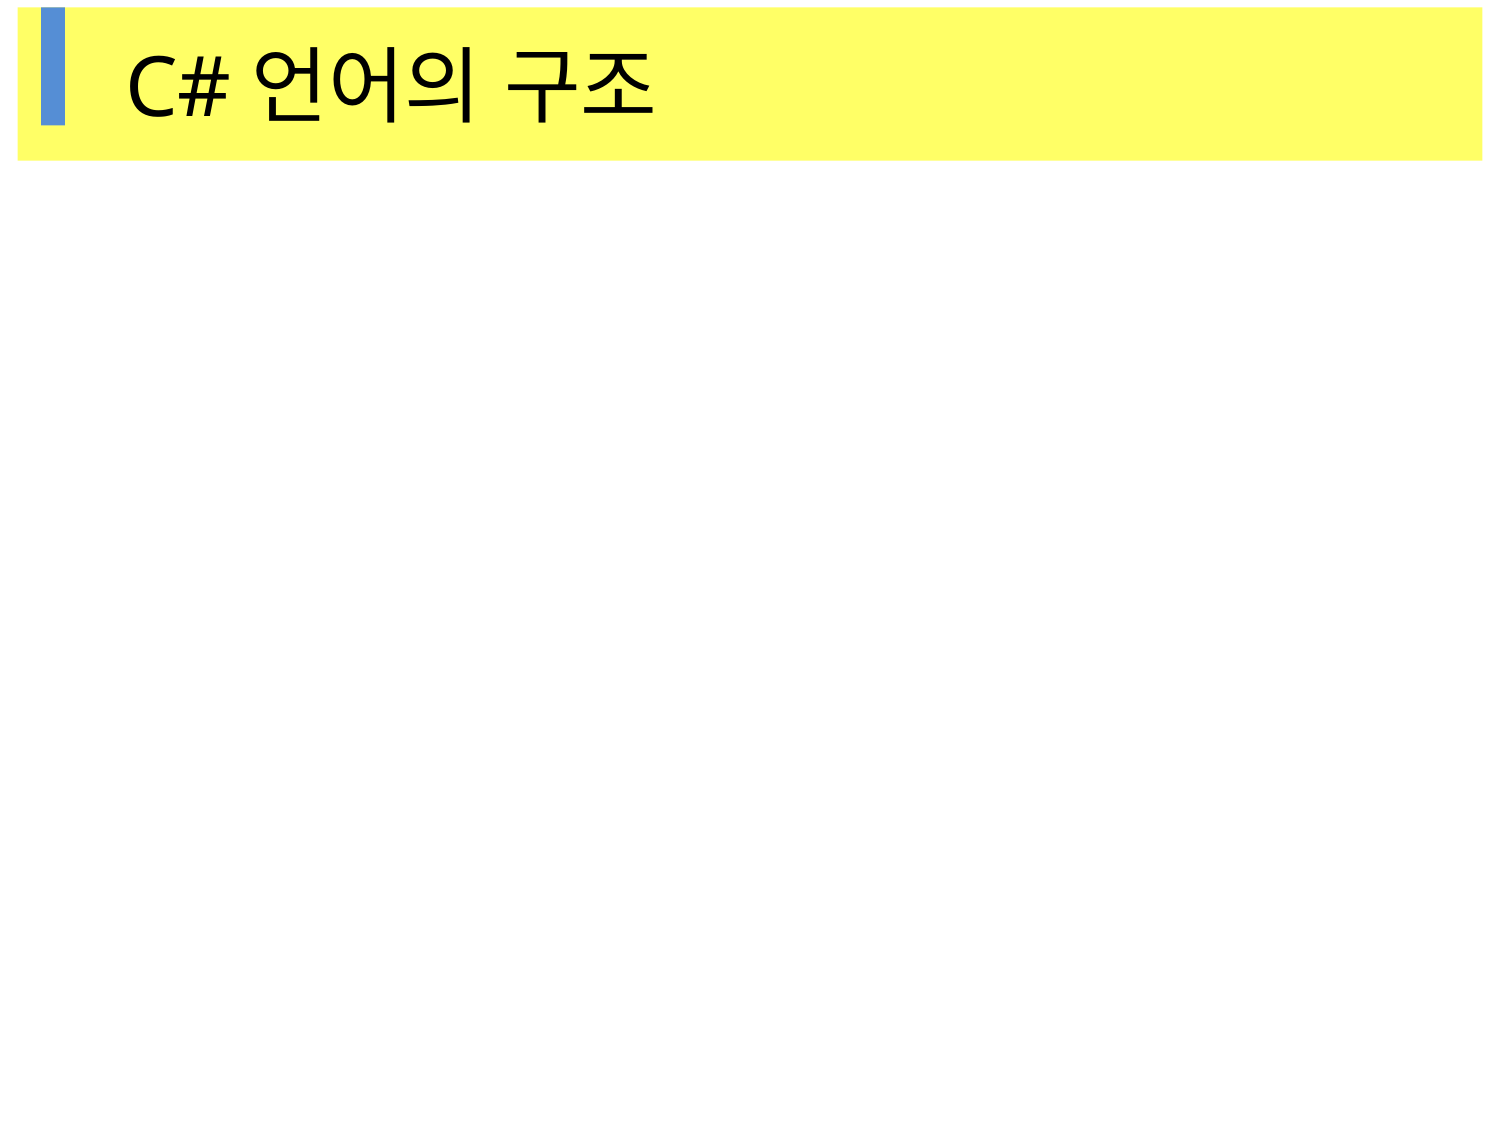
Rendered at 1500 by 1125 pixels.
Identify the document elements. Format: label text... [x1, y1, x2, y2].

title C#언어의 구조 [110, 19, 1270, 147]
